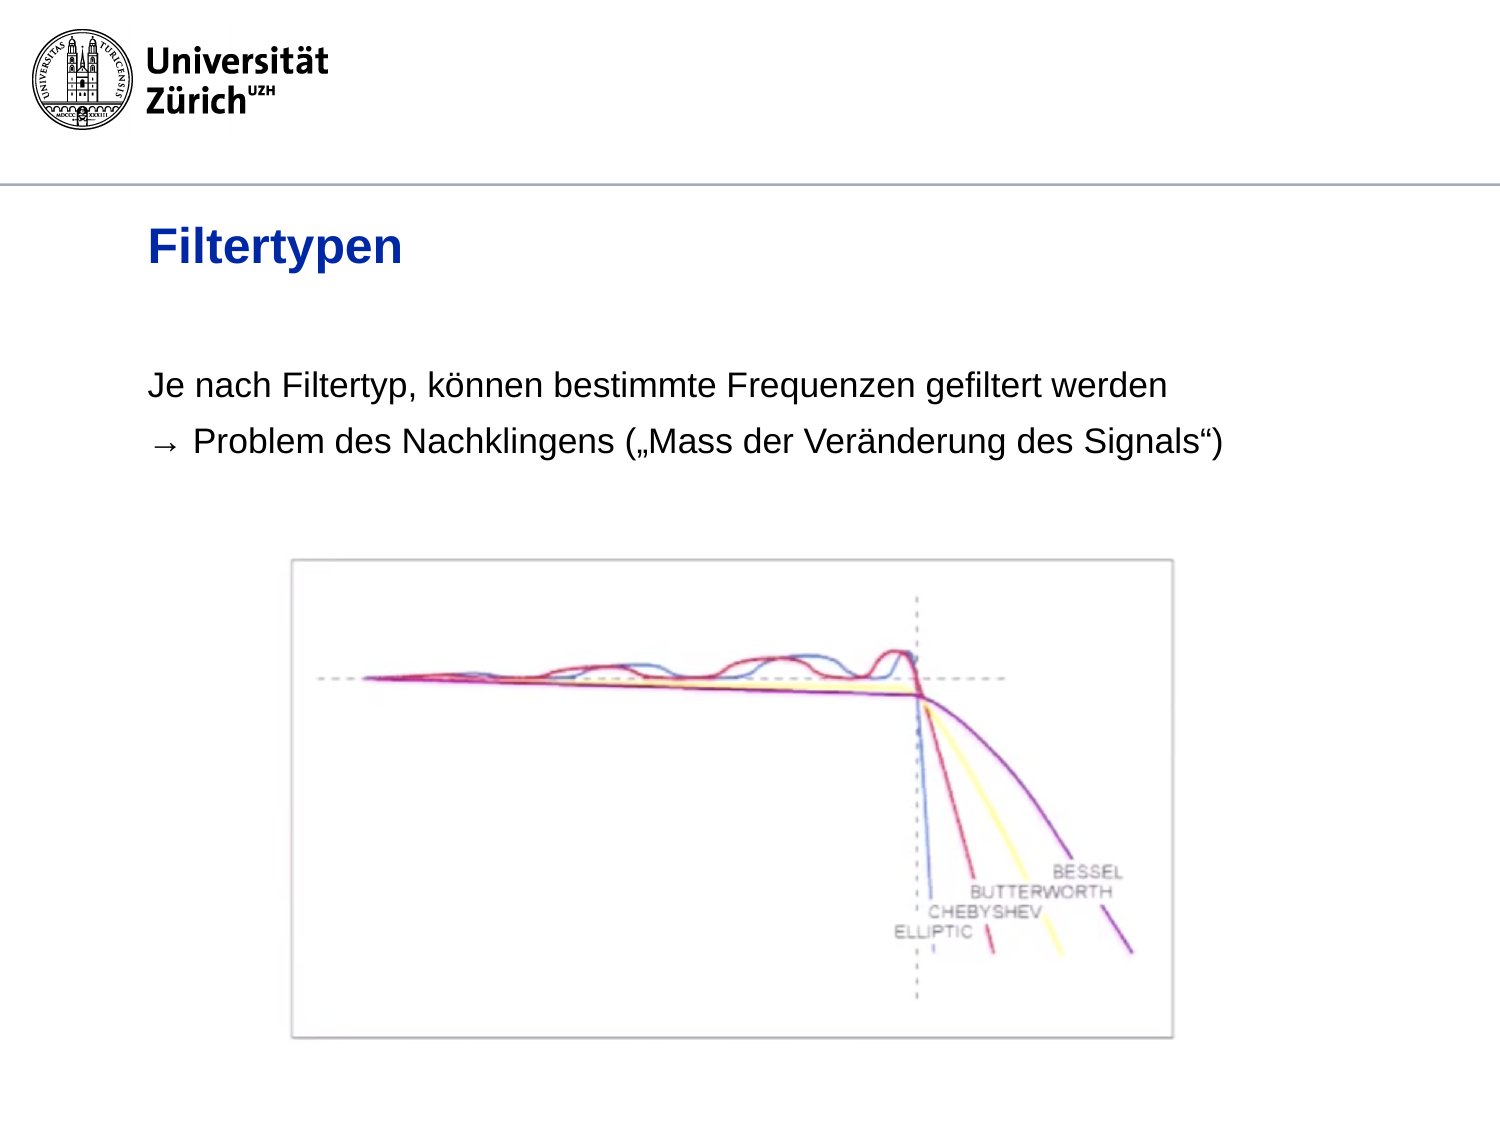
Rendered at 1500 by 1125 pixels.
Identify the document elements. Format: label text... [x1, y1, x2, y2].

title Filtertypen [147, 208, 1353, 291]
list Je nach Filtertyp, können bestimmte Frequenzen gefiltert werden → Problem des Nachklingens („Mass der Veränderung des Signals“) [147, 361, 1353, 1000]
picture [277, 550, 1182, 1046]
picture [26, 23, 334, 136]
